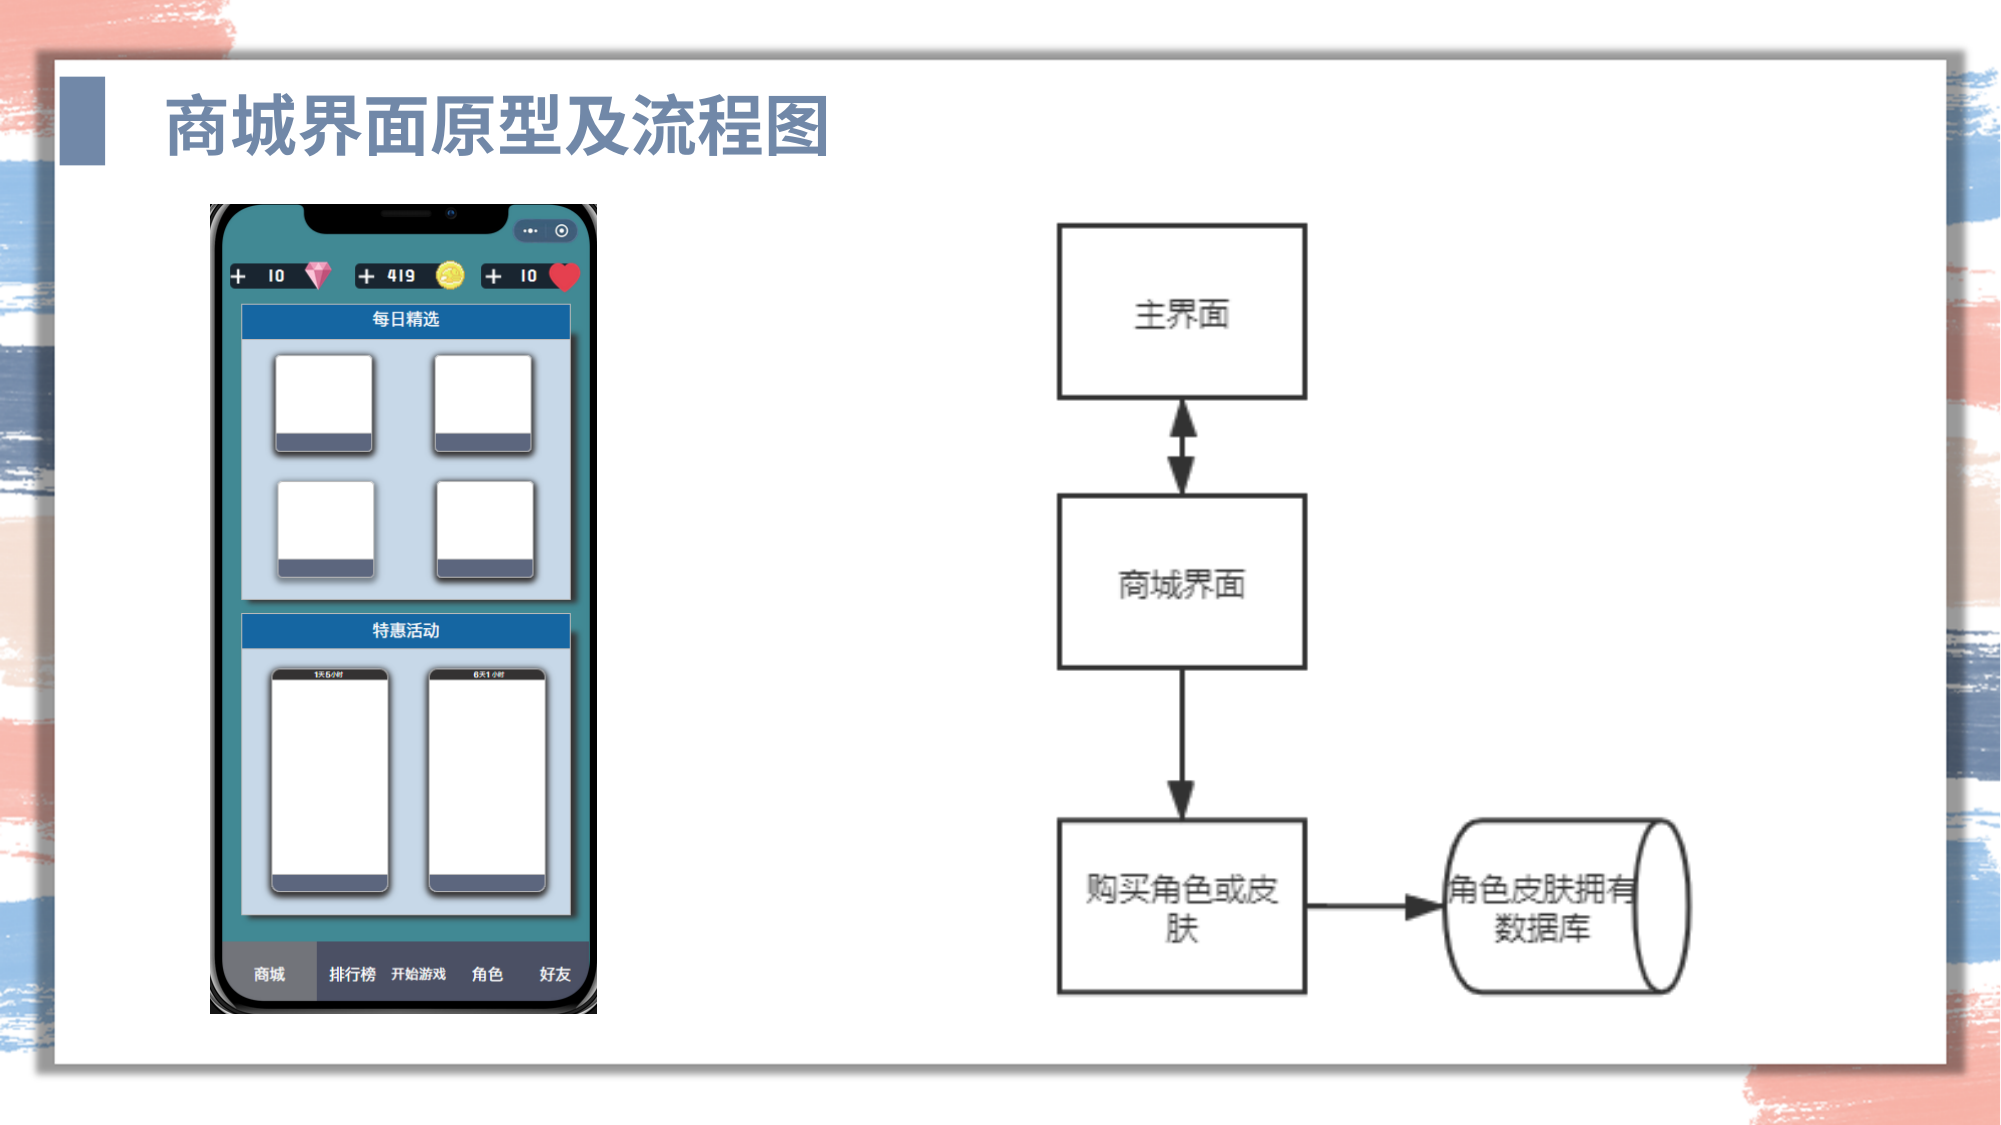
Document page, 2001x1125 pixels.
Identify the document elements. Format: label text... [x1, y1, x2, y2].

text_box 商城界面原型及流程图 [148, 76, 846, 172]
picture [0, 0, 2001, 1125]
text_box [59, 76, 106, 167]
